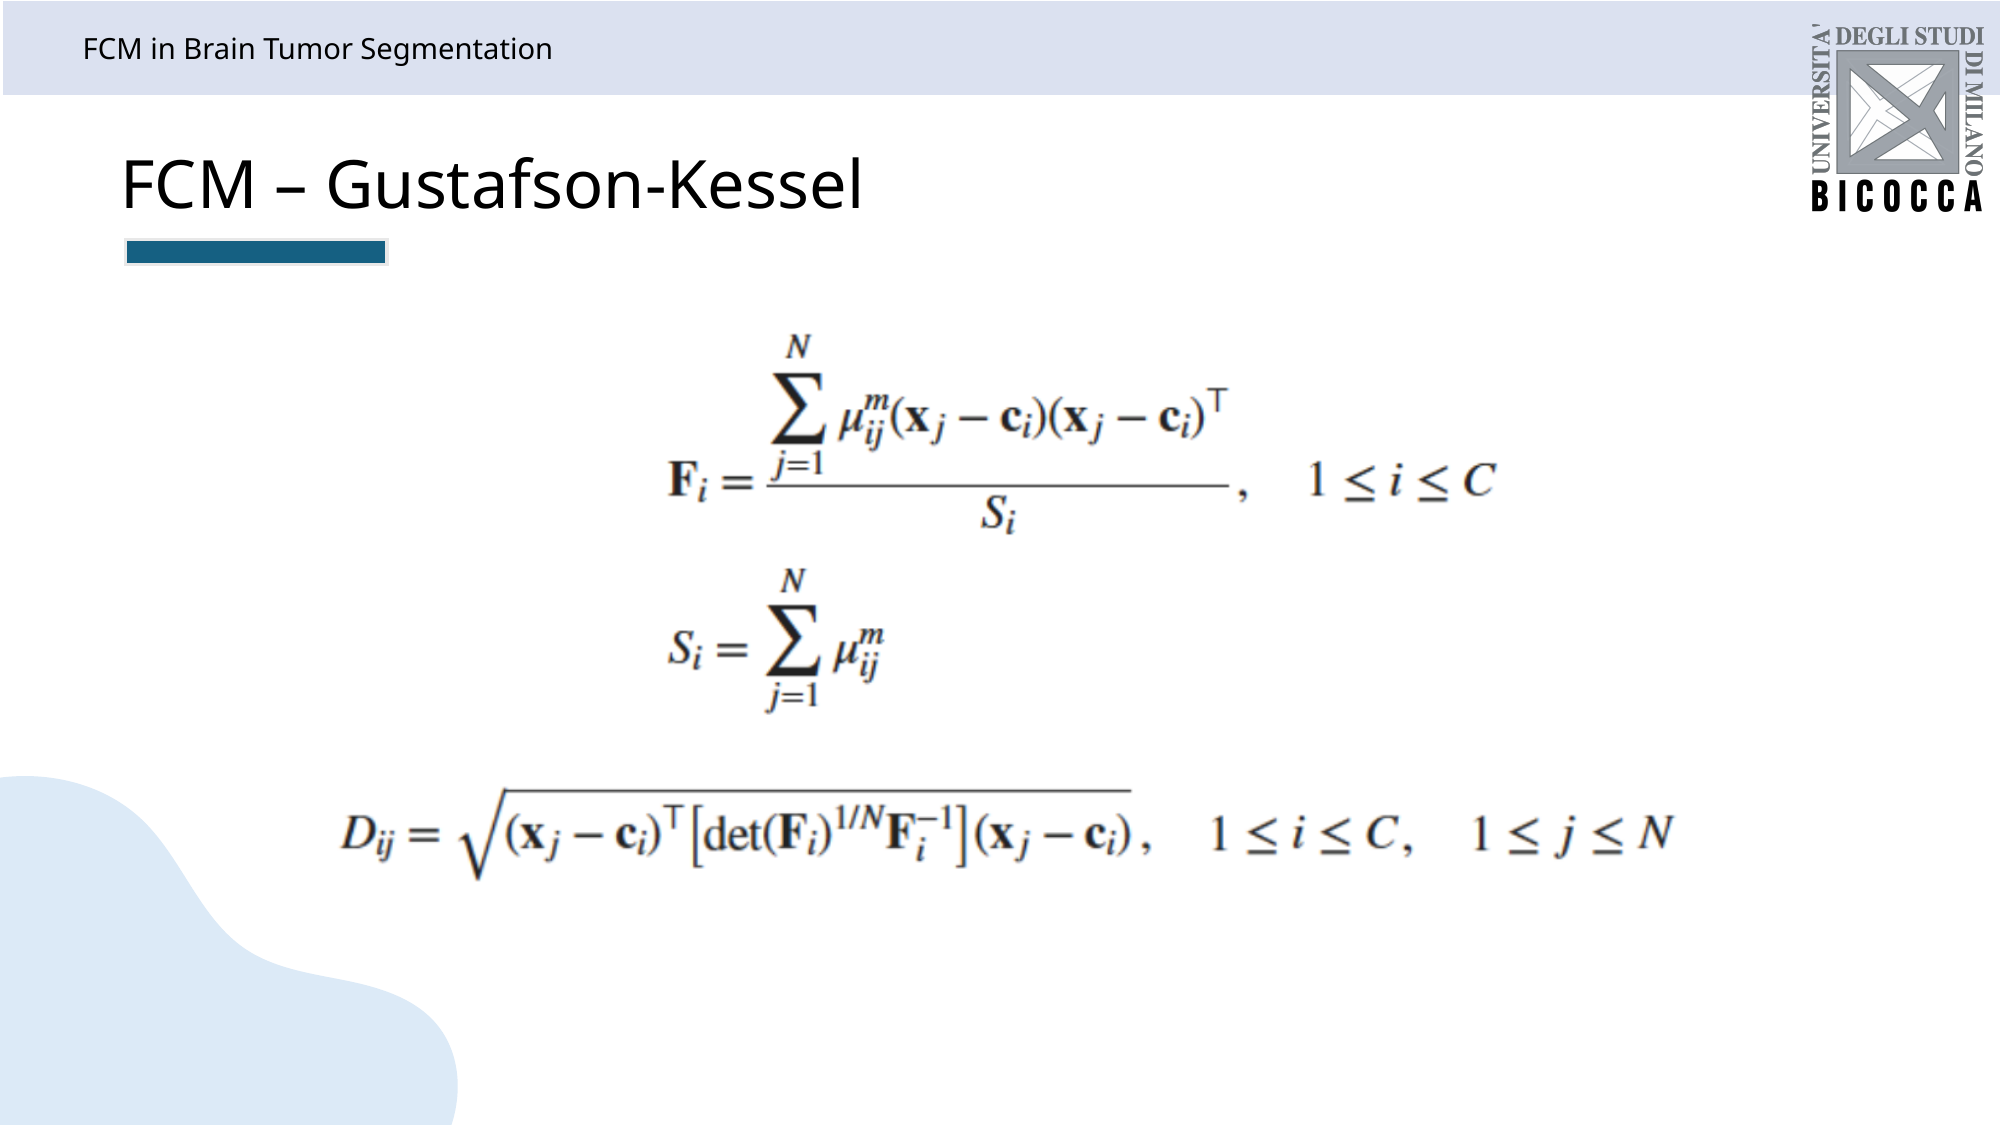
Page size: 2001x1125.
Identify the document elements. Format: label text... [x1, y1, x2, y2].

text_box FCM – Gustafson-Kessel [105, 126, 1191, 248]
text_box FCM in Brain Tumor Segmentation [0, 0, 2000, 98]
picture [647, 327, 1514, 718]
text_box [0, 776, 458, 1125]
picture [1795, 15, 2000, 222]
text_box [124, 248, 389, 266]
picture [321, 767, 1682, 891]
